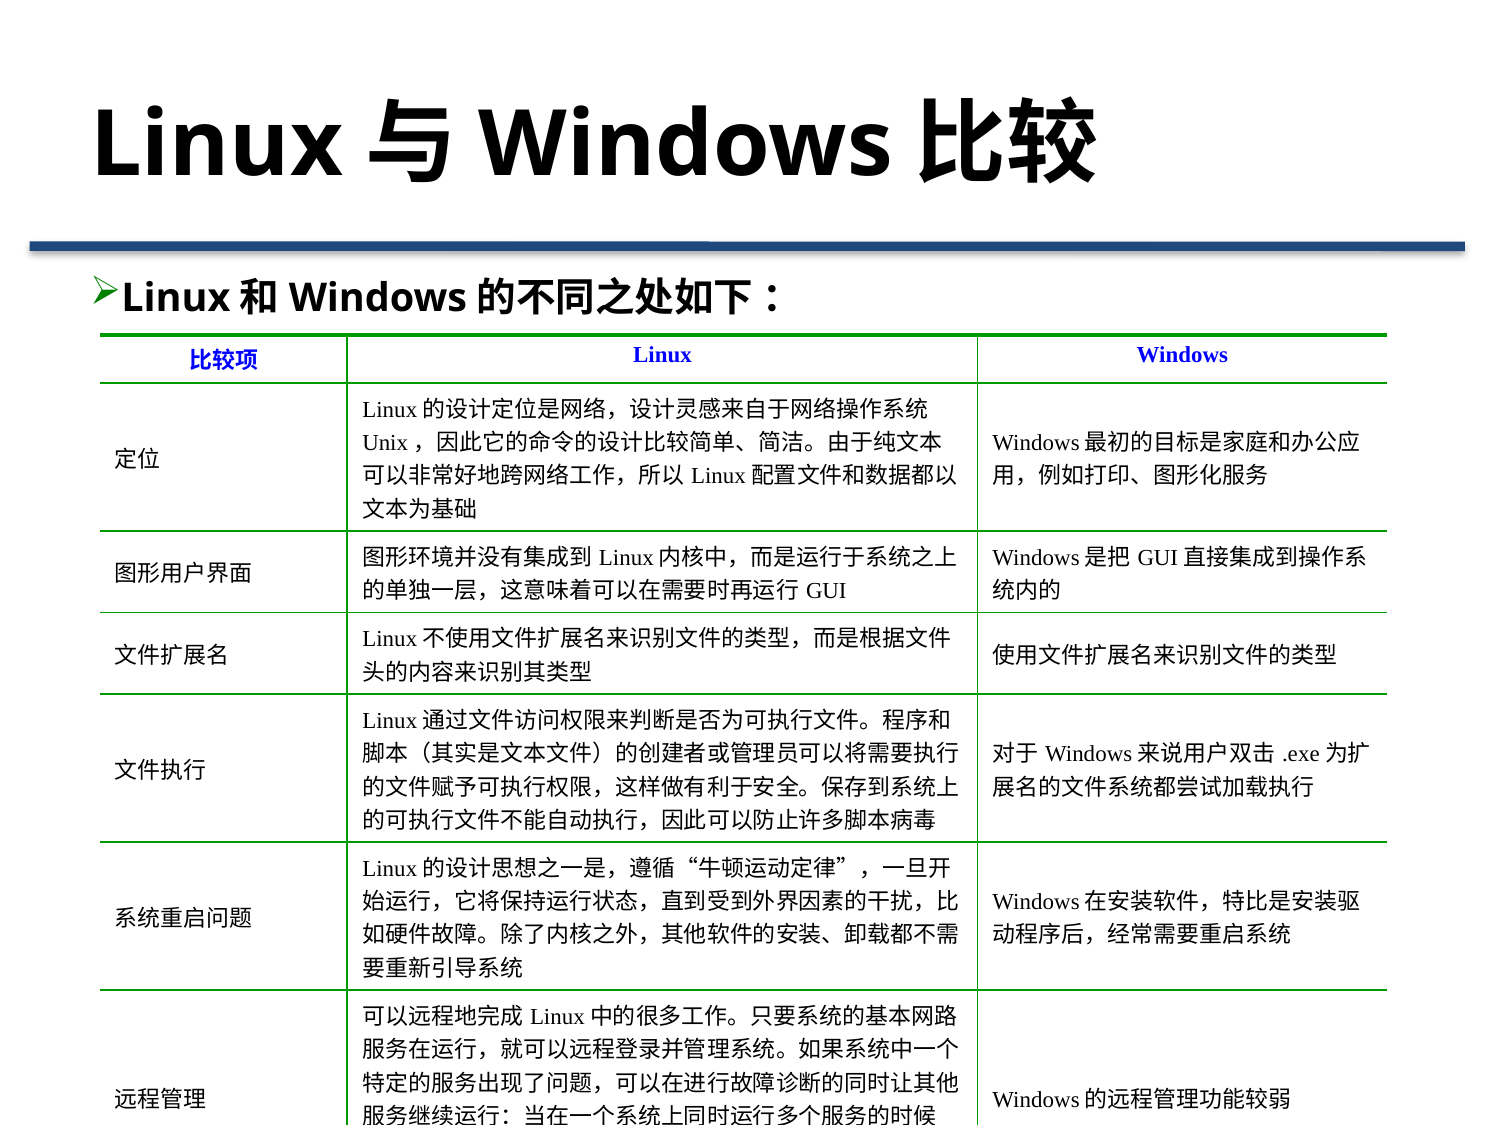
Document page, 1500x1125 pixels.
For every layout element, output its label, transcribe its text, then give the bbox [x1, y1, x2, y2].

table_cell 图形环境并没有集成到Linux内核中，而是运行于系统之上的单独一层，这意味着可以在需要时再运行GUI [348, 532, 977, 612]
table_cell Linux通过文件访问权限来判断是否为可执行文件。程序和脚本（其实是文本文件）的创建者或管理员可以将需要执行的文件赋予可执行权限，这样做有利于安全。保存到系统上的可执行文件不能自动执行，因此可以防止许多脚本病毒 [348, 695, 977, 841]
table_cell Windows最初的目标是家庭和办公应用，例如打印、图形化服务 [978, 384, 1387, 530]
table_cell Linux的设计思想之一是，遵循“牛顿运动定律”，一旦开始运行，它将保持运行状态，直到受到外界因素的干扰，比如硬件故障。除了内核之外，其他软件的安装、卸载都不需要重新引导系统 [348, 843, 977, 989]
title Linux与Windows比较 [74, 44, 1426, 233]
table_header Linux [348, 337, 977, 382]
table_cell 使用文件扩展名来识别文件的类型 [978, 613, 1387, 693]
table_header 比较项 [100, 337, 346, 382]
table_cell 系统重启问题 [100, 843, 346, 989]
table_cell 文件执行 [100, 695, 346, 841]
table_cell 定位 [100, 384, 346, 530]
table_header Windows [978, 337, 1387, 382]
table_cell Windows的远程管理功能较弱 [978, 991, 1387, 1125]
table_cell Windows在安装软件，特比是安装驱动程序后，经常需要重启系统 [978, 843, 1387, 989]
table_cell 远程管理 [100, 991, 346, 1125]
table_cell 文件扩展名 [100, 613, 346, 693]
table_cell 图形用户界面 [100, 532, 346, 612]
table_cell 可以远程地完成Linux中的很多工作。只要系统的基本网路服务在运行，就可以远程登录并管理系统。如果系统中一个特定的服务出现了问题，可以在进行故障诊断的同时让其他服务继续运行：当在一个系统上同时运行多个服务的时候（例如同时运行FTP、DNS、WWW服务），这种管理方式非常重要 [348, 991, 977, 1125]
table_cell 对于Windows来说用户双击.exe为扩展名的文件系统都尝试加载执行 [978, 695, 1387, 841]
table_cell Linux不使用文件扩展名来识别文件的类型，而是根据文件头的内容来识别其类型 [348, 613, 977, 693]
table_cell Linux的设计定位是网络，设计灵感来自于网络操作系统Unix，因此它的命令的设计比较简单、简洁。由于纯文本可以非常好地跨网络工作，所以Linux配置文件和数据都以文本为基础 [348, 384, 977, 530]
table_cell Windows是把GUI直接集成到操作系统内的 [978, 532, 1387, 612]
list Linux和Windows的不同之处如下 ： [74, 244, 1388, 333]
